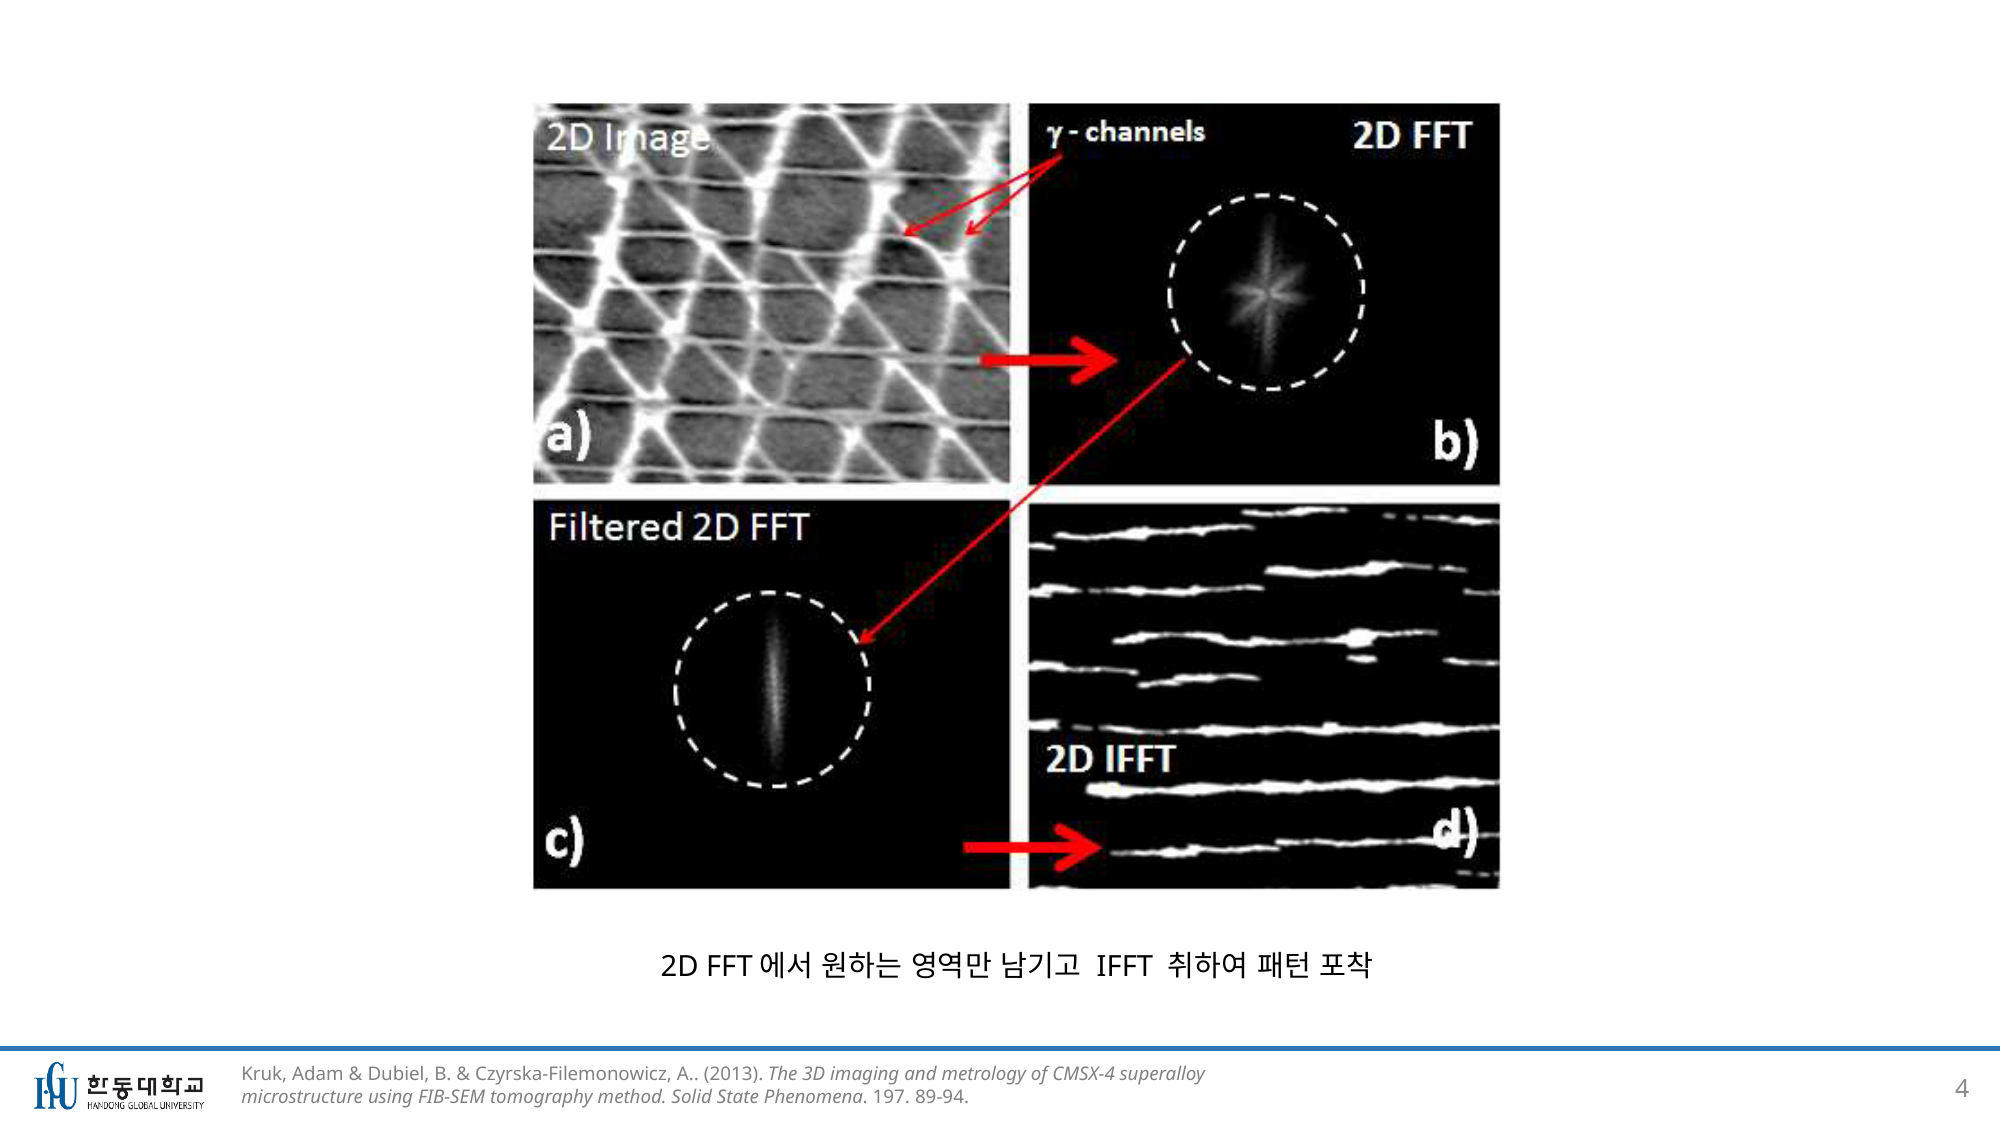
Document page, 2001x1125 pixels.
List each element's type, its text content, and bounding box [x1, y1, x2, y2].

text_box Kruk, Adam & Dubiel, B. & Czyrska-Filemonowicz, A.. (2013). The 3D imaging and metrology of CMSX-4 superalloy microstructure using FIB-SEM tomography method. Solid State Phenomena. 197. 89-94. [226, 1054, 1236, 1115]
text_box 2D FFT에서 원하는 영역만 남기고 IFFT 취하여 패턴 포착 [486, 922, 1547, 990]
slide_number 4 [1916, 1060, 1985, 1120]
picture [18, 1050, 217, 1120]
picture [532, 102, 1502, 891]
